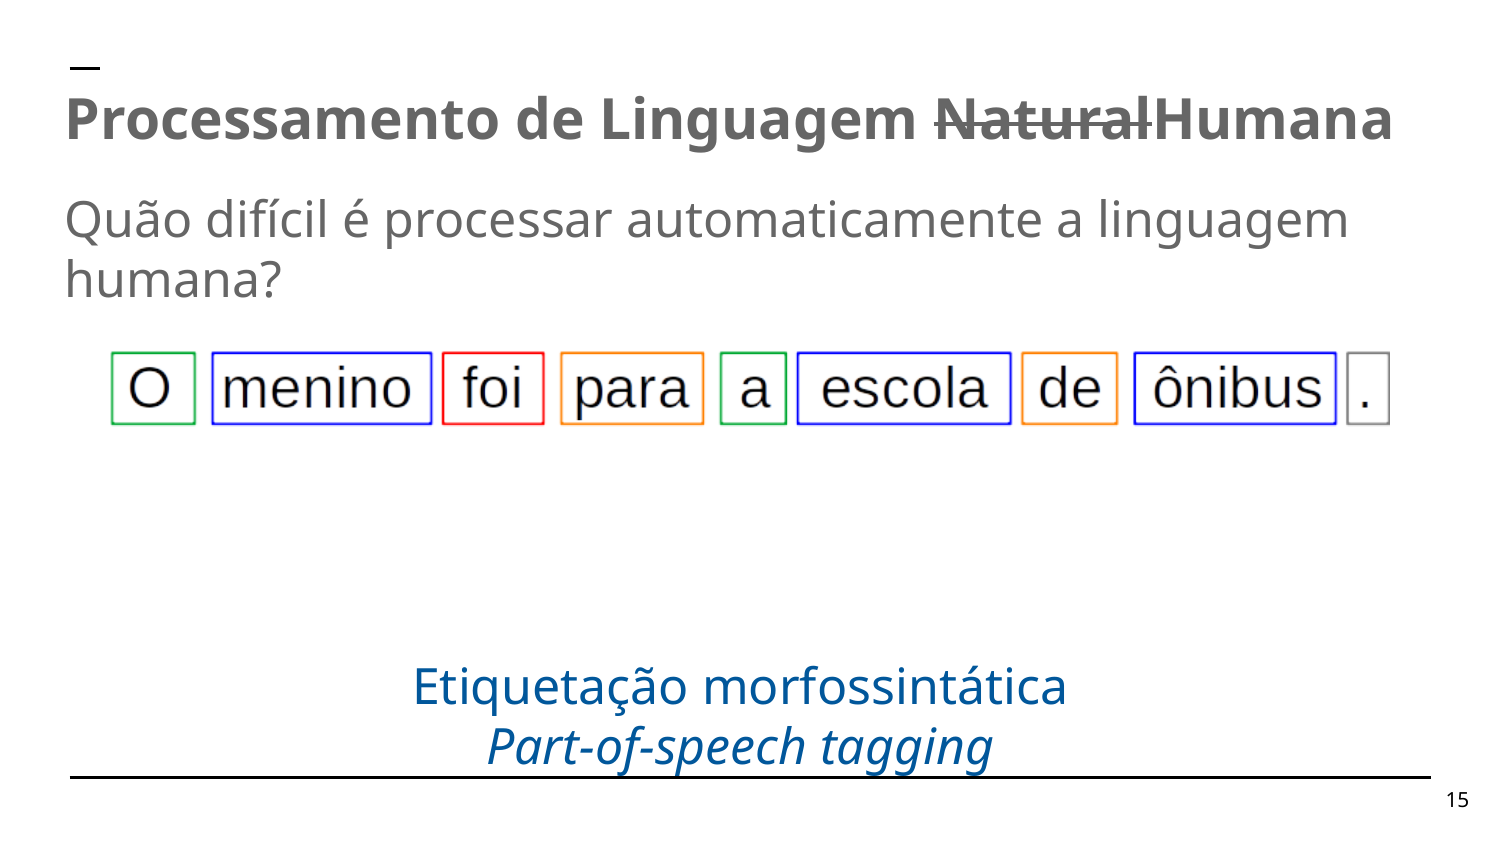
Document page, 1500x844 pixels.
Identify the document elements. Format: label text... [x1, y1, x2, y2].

picture [110, 341, 1390, 427]
slide_number ‹#› [1394, 769, 1484, 834]
title Processamento de Linguagem NaturalHumana [49, 67, 1448, 173]
text_box Etiquetação morfossintática Part-of-speech tagging [375, 639, 1105, 790]
list Quão difícil é processar automaticamente a linguagem humana? [49, 173, 1432, 770]
